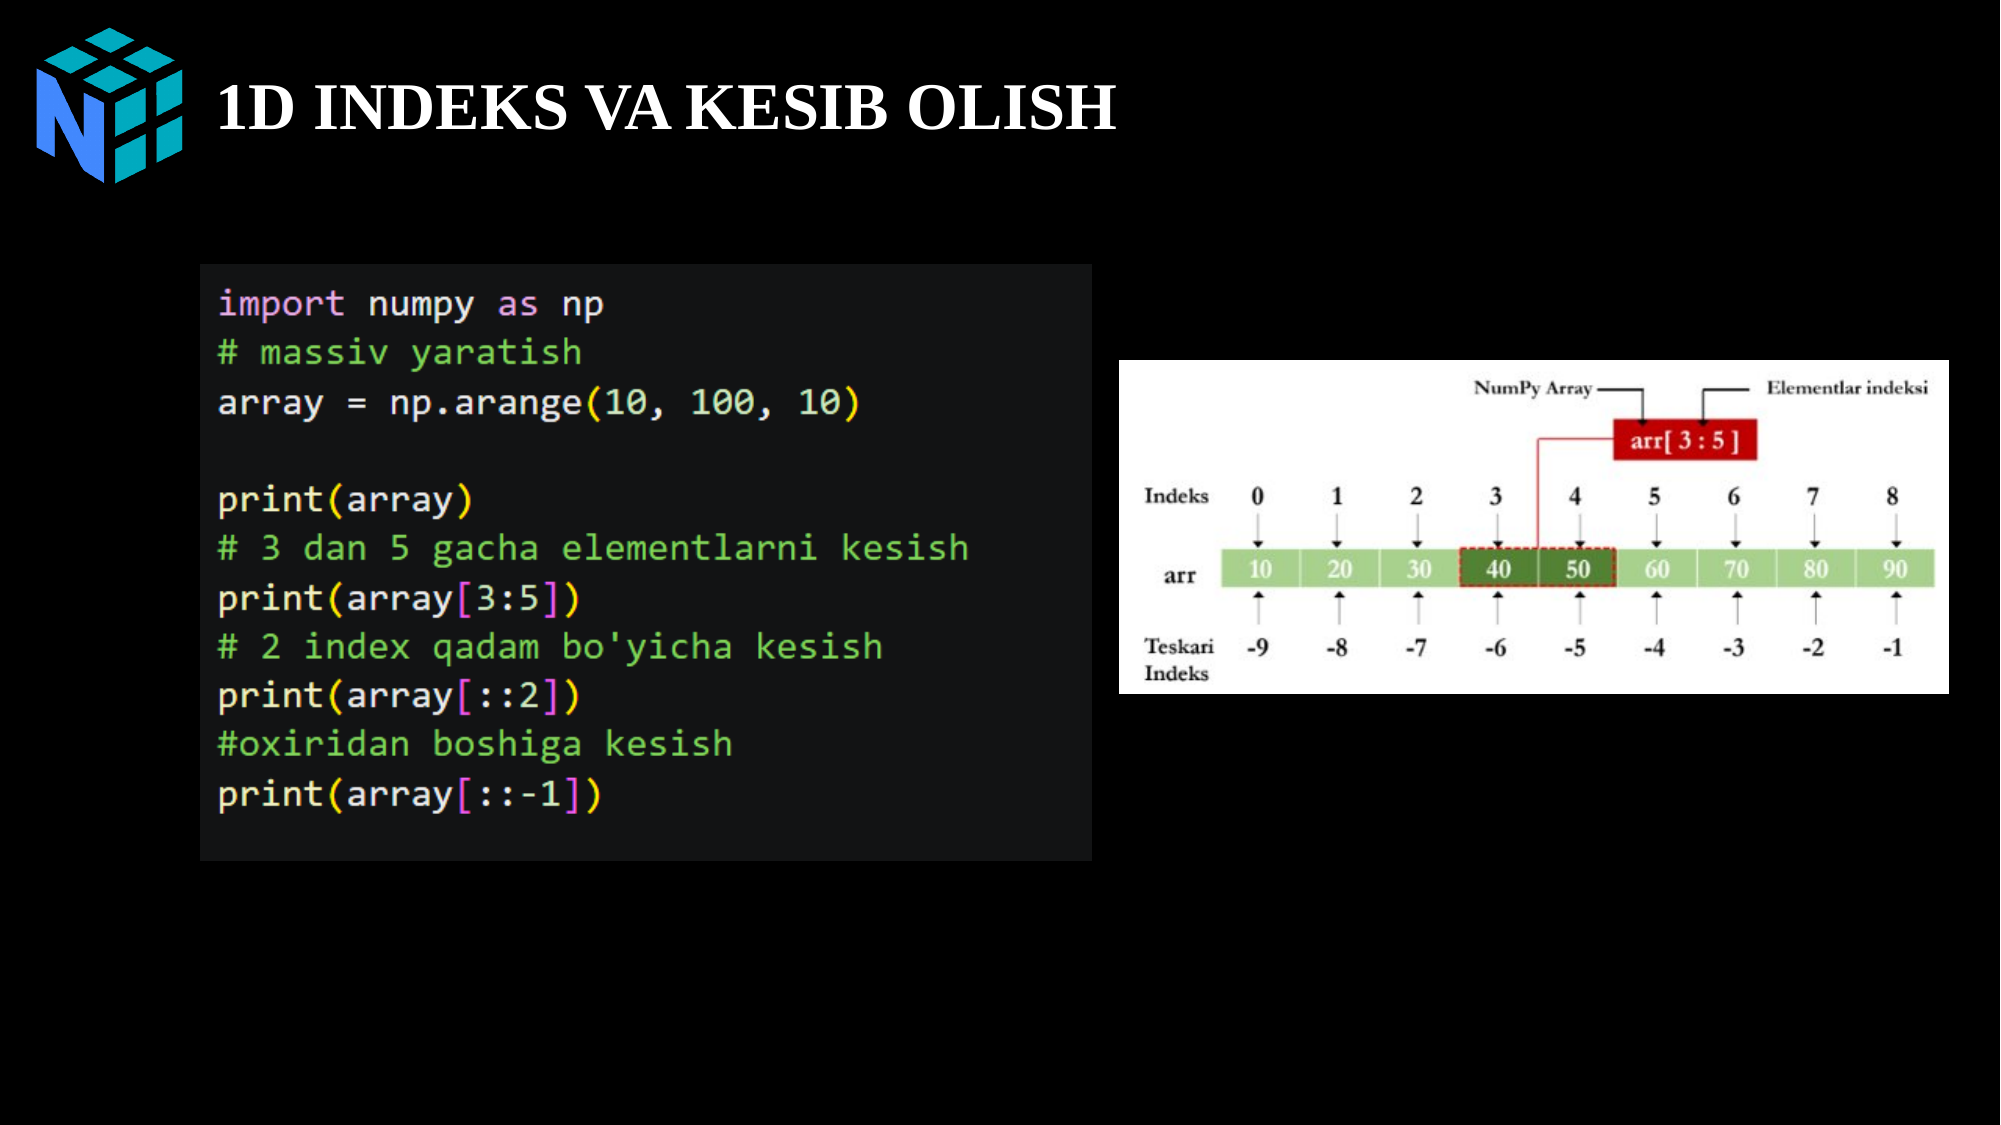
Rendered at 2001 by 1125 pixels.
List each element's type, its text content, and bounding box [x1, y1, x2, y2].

picture [200, 264, 1092, 861]
text_box 1D INDEKS VA KESIB OLISH [201, 55, 1574, 151]
picture [17, 12, 201, 196]
picture [1119, 360, 1949, 694]
